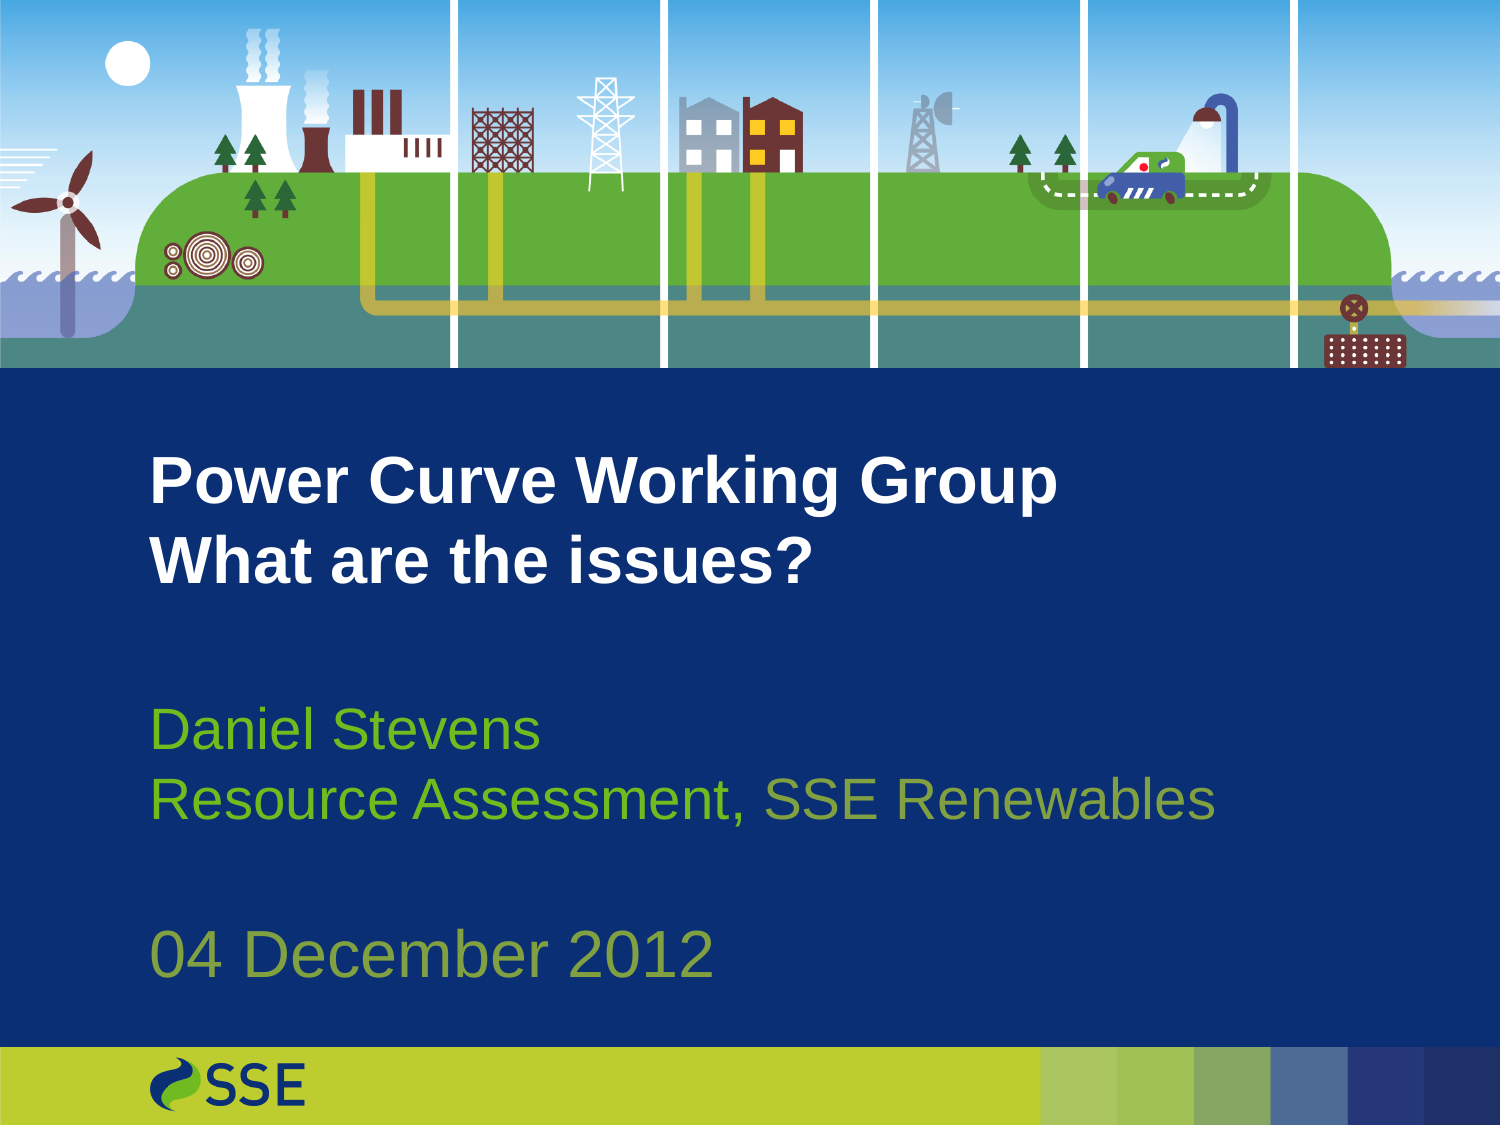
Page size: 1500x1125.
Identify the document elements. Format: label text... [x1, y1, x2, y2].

subtitle Daniel Stevens Resource Assessment, SSE Renewables 04 December 2012 [149, 691, 1377, 888]
picture [0, 1047, 1500, 1125]
picture [0, 0, 1500, 368]
title Power Curve Working Group What are the issues? [149, 436, 1351, 600]
